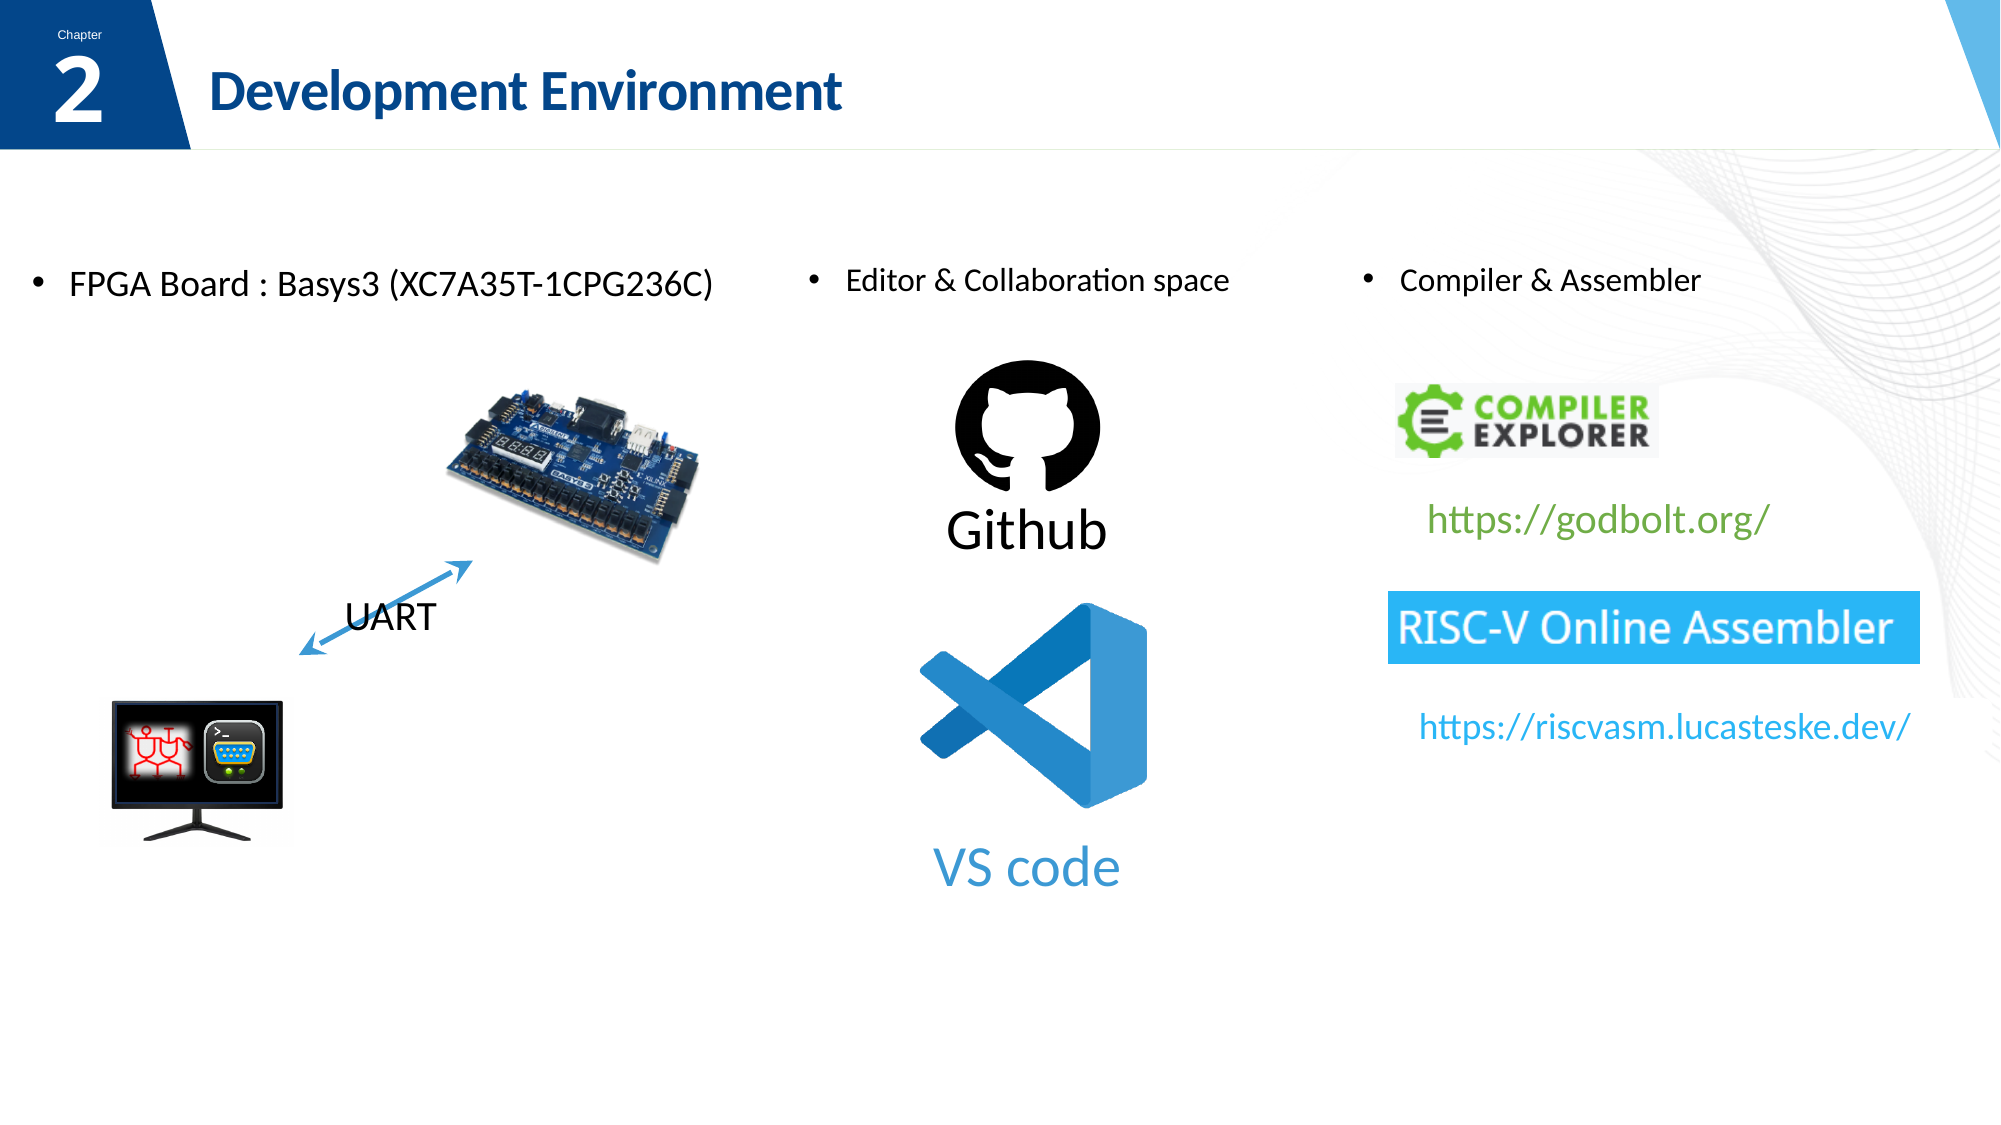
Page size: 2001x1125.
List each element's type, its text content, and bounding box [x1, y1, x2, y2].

list FPGA Board : Basys3 (XC7A35T-1CPG236C) [0, 251, 768, 906]
text_box 2 [22, 23, 135, 149]
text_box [1047, 251, 1993, 906]
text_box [718, 251, 1047, 890]
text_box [99, 377, 709, 847]
title Development Environment [194, 45, 1715, 138]
